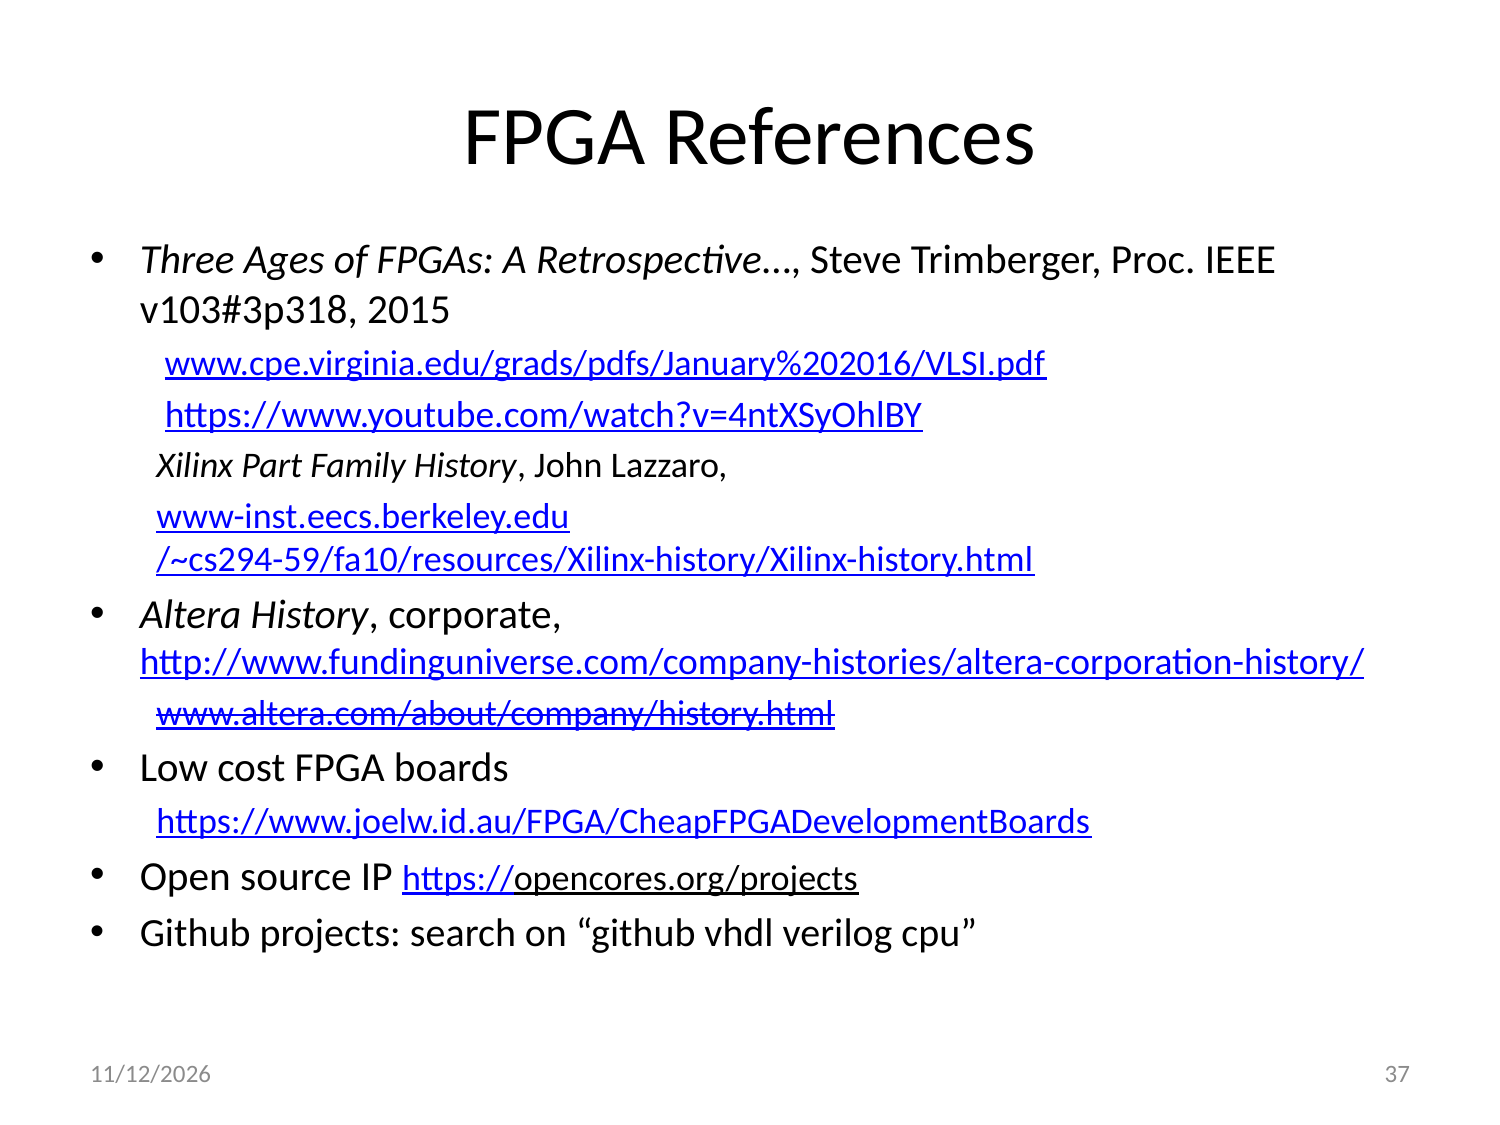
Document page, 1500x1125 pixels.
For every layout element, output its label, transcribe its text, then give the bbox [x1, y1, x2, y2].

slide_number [75, 1042, 425, 1103]
title FPGA References [75, 37, 1425, 224]
slide_number 37 [1074, 1042, 1425, 1103]
list Three Ages of FPGAs: A Retrospective…, Steve Trimberger, Proc. IEEE v103#3p318, 2015 www.cpe.virginia.edu/grads/pdfs/January%202016/VLSI.pdf https://www.youtube.com/watch?v=4ntXSyOhlBY Xilinx Part Family History, John Lazzaro, www-inst.eecs.berkeley.edu/~cs294-59/fa10/resources/Xilinx-history/Xilinx-history.html Altera History, corporate, http://www.fundinguniverse.com/company-histories/altera-corporation-history/ www.altera.com/about/company/history.html Low cost FPGA boards https://www.joelw.id.au/FPGA/CheapFPGADevelopmentBoards Open source IP https://opencores.org/projects Github projects: search on “github vhdl verilog cpu” [75, 224, 1425, 968]
